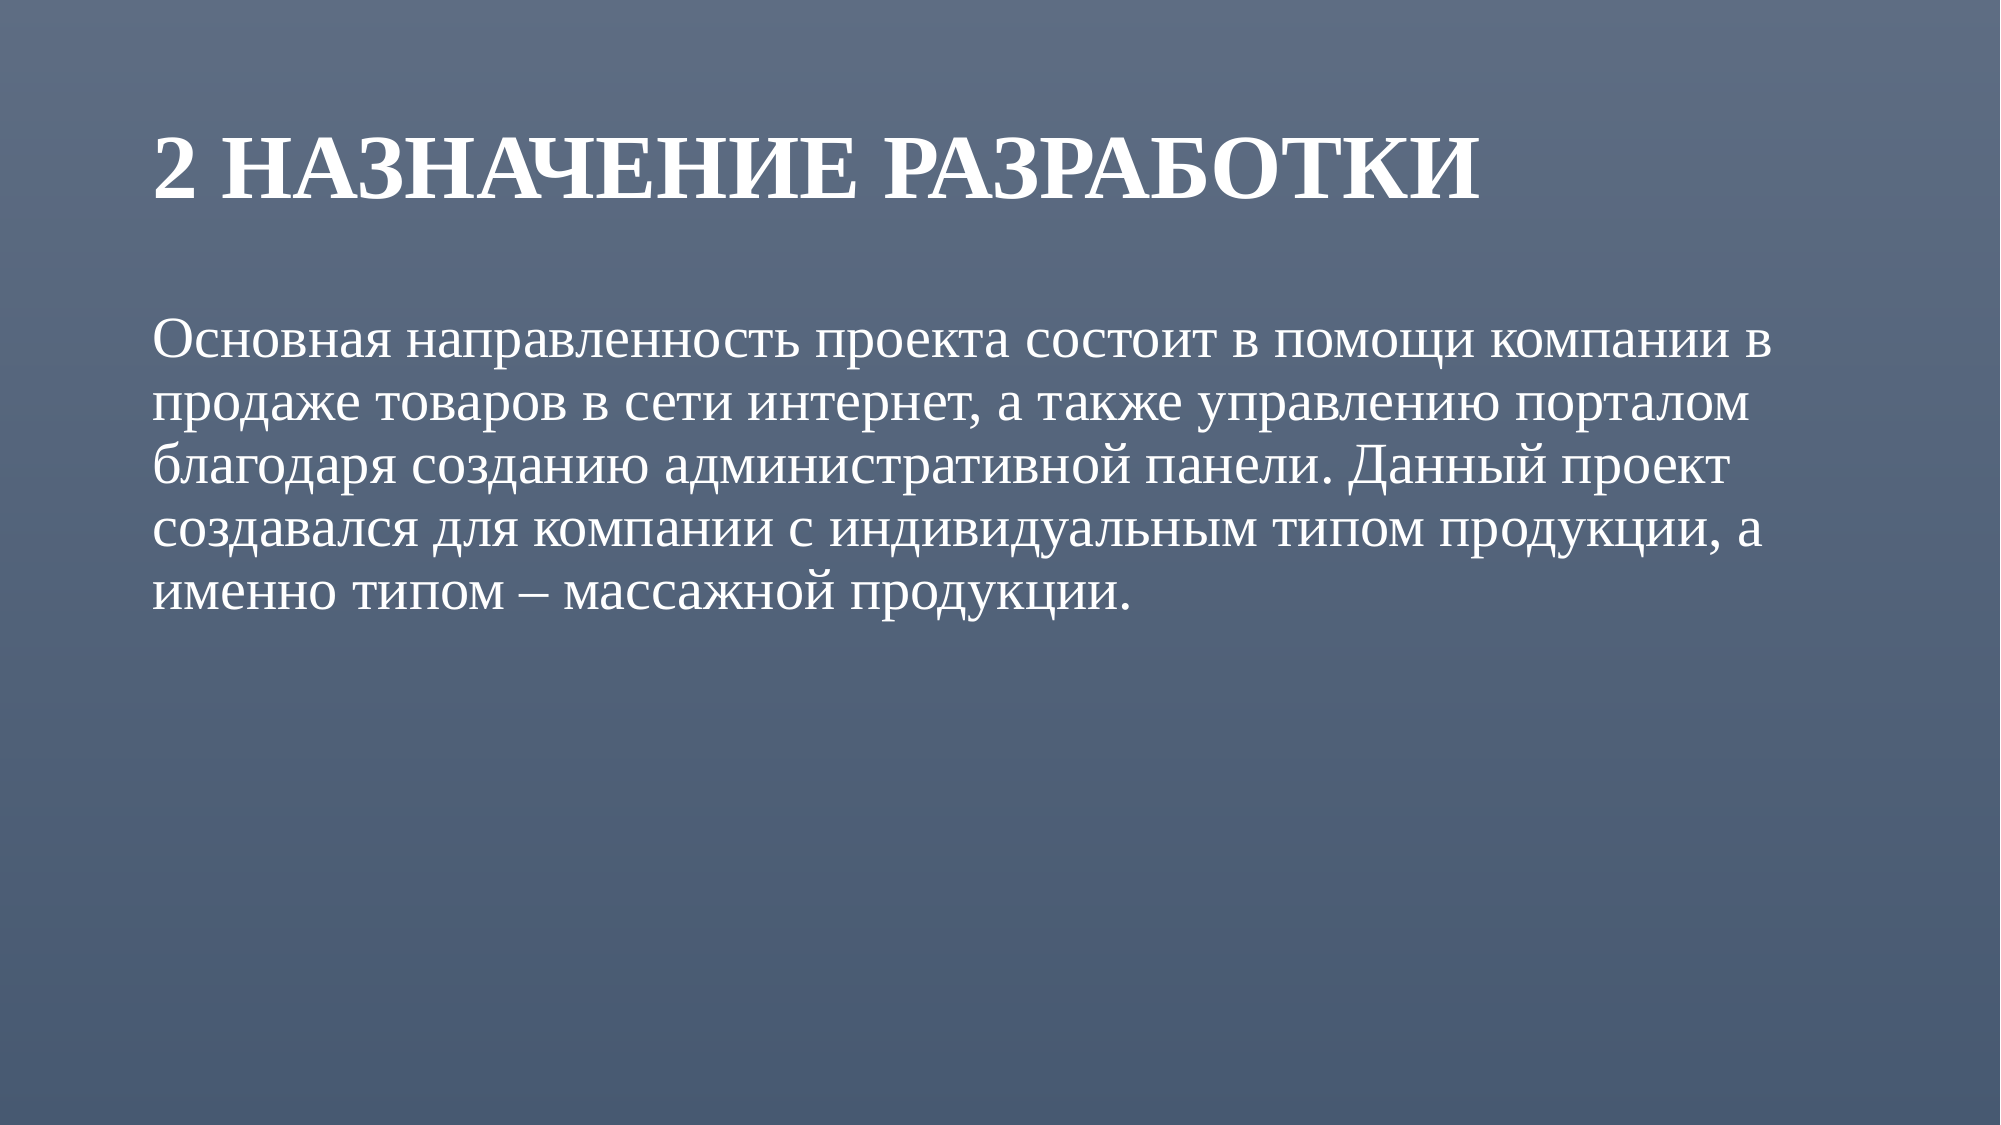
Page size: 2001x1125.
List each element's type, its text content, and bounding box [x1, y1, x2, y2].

title 2 НАЗНАЧЕНИЕ РАЗРАБОТКИ [137, 59, 1863, 278]
list Основная направленность проекта состоит в помощи компании в продаже товаров в сети интернет, а также управлению порталом благодаря созданию административной панели. Данный проект создавался для компании с индивидуальным типом продукции, а именно типом – массажной продукции. [137, 299, 1863, 1014]
